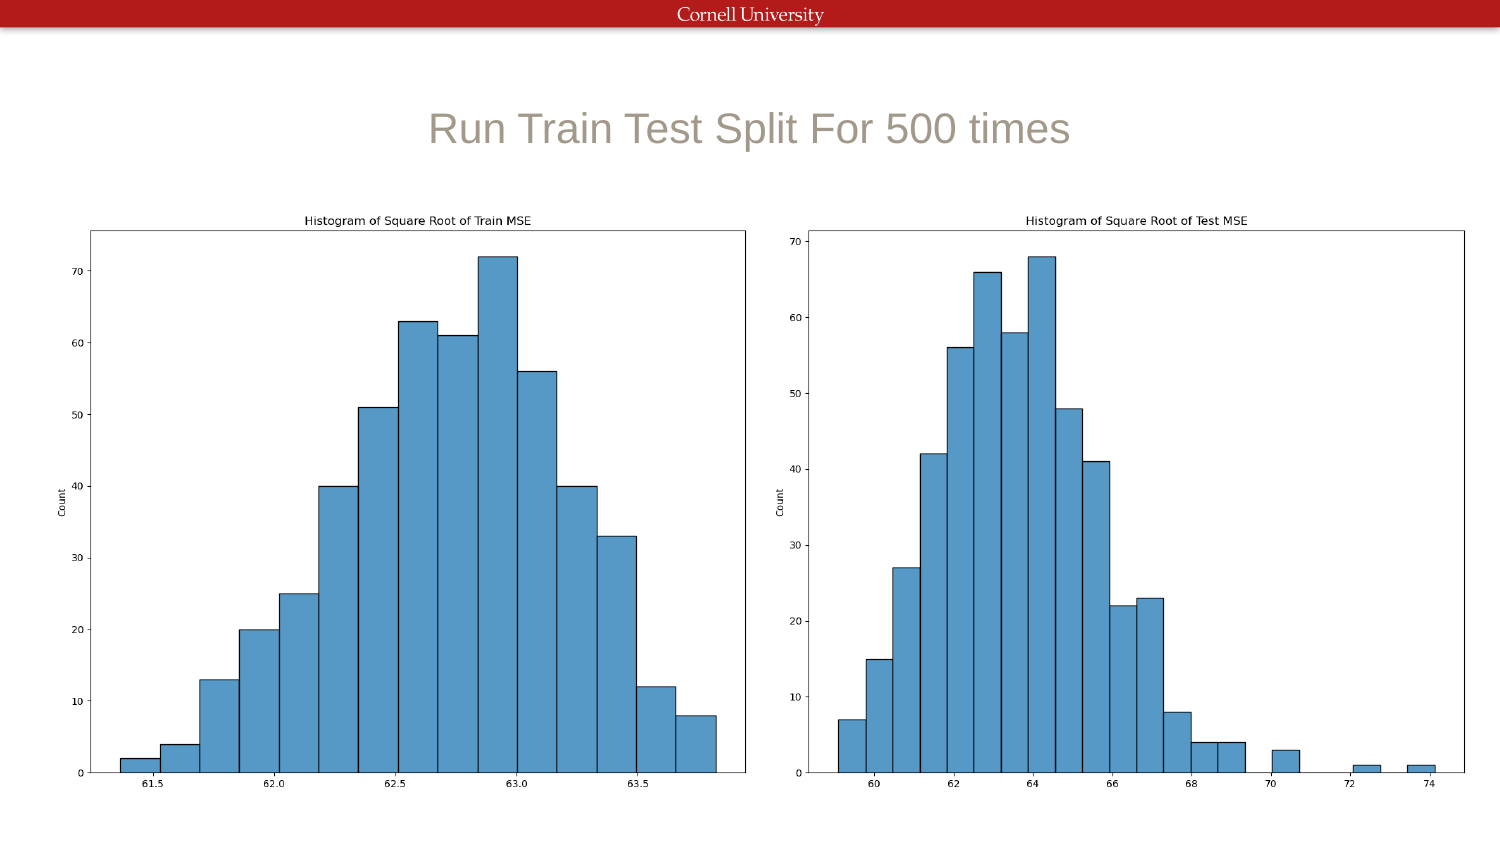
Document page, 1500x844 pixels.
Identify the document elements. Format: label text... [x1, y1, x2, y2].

picture [49, 209, 752, 797]
picture [673, 0, 825, 43]
title Run Train Test Split For 500 times [137, 93, 1363, 160]
picture [768, 209, 1471, 797]
